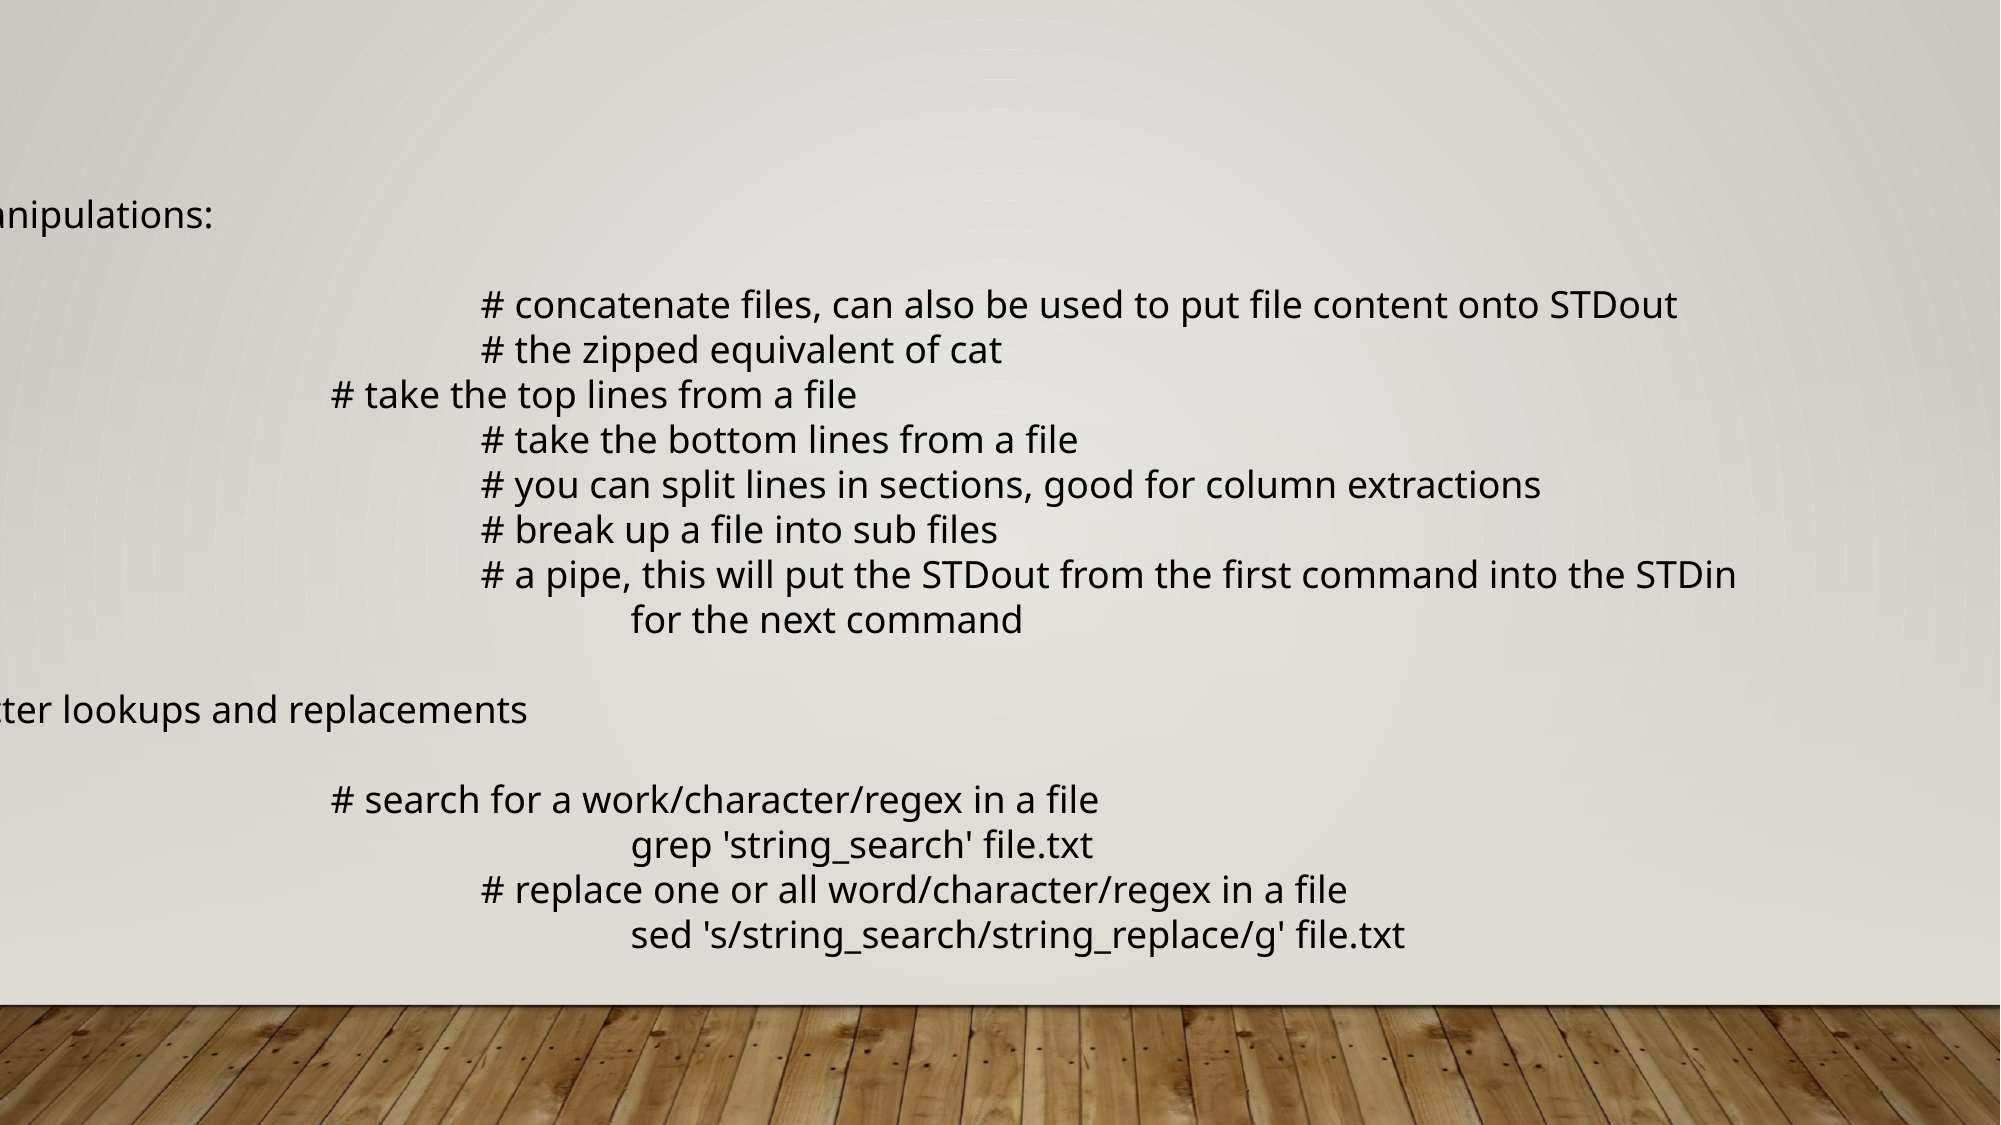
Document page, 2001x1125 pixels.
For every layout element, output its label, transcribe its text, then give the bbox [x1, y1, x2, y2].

text_box File manipulations: cat # concatenate files, can also be used to put file content onto STDout zcat # the zipped equivalent of cat head # take the top lines from a file tail # take the bottom lines from a file cut # you can split lines in sections, good for column extractions split # break up a file into sub files | # a pipe, this will put the STDout from the first command into the STDin for the next command Character lookups and replacements grep # search for a work/character/regex in a file grep 'string_search' file.txt sed # replace one or all word/character/regex in a file sed 's/string_search/string_replace/g' file.txt [0, 183, 1764, 1009]
picture [0, 1005, 2000, 1125]
